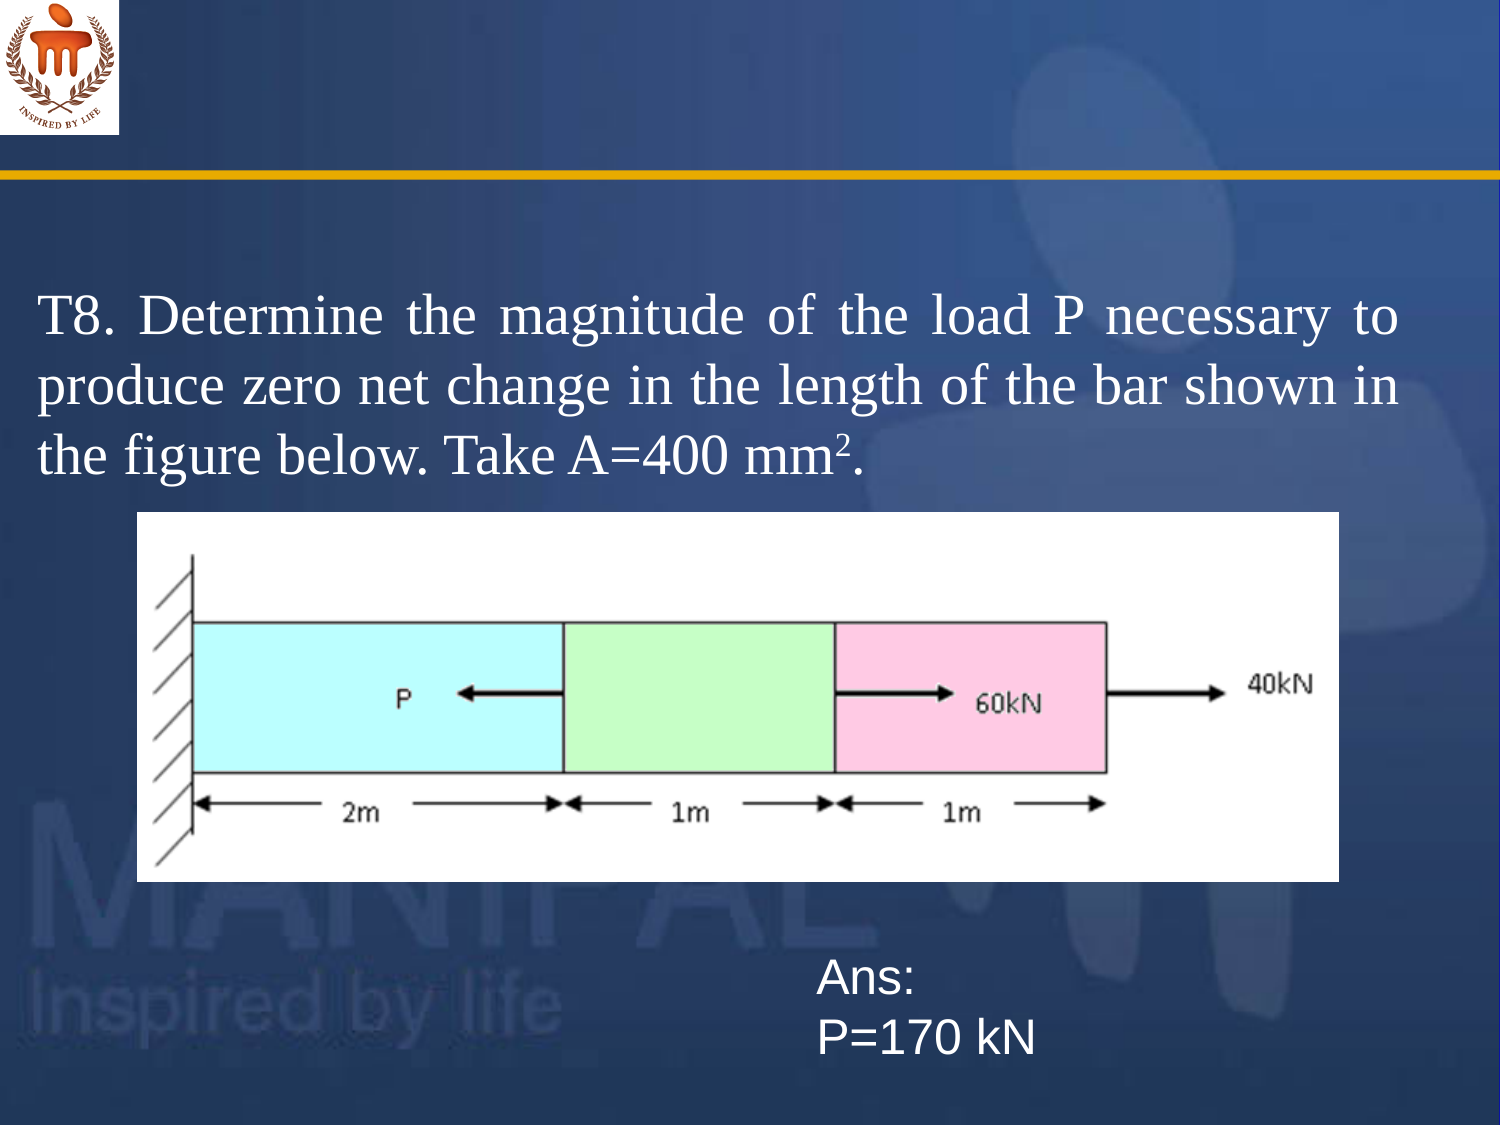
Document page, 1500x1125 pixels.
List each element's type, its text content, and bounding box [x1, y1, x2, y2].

picture [0, 0, 1500, 1125]
text_box T8. Determine the magnitude of the load P necessary to produce zero net change in the length of the bar shown in the figure below. Take A=400 mm2. [37, 275, 1400, 486]
text_box Ans: P=170 kN [801, 937, 1052, 1073]
